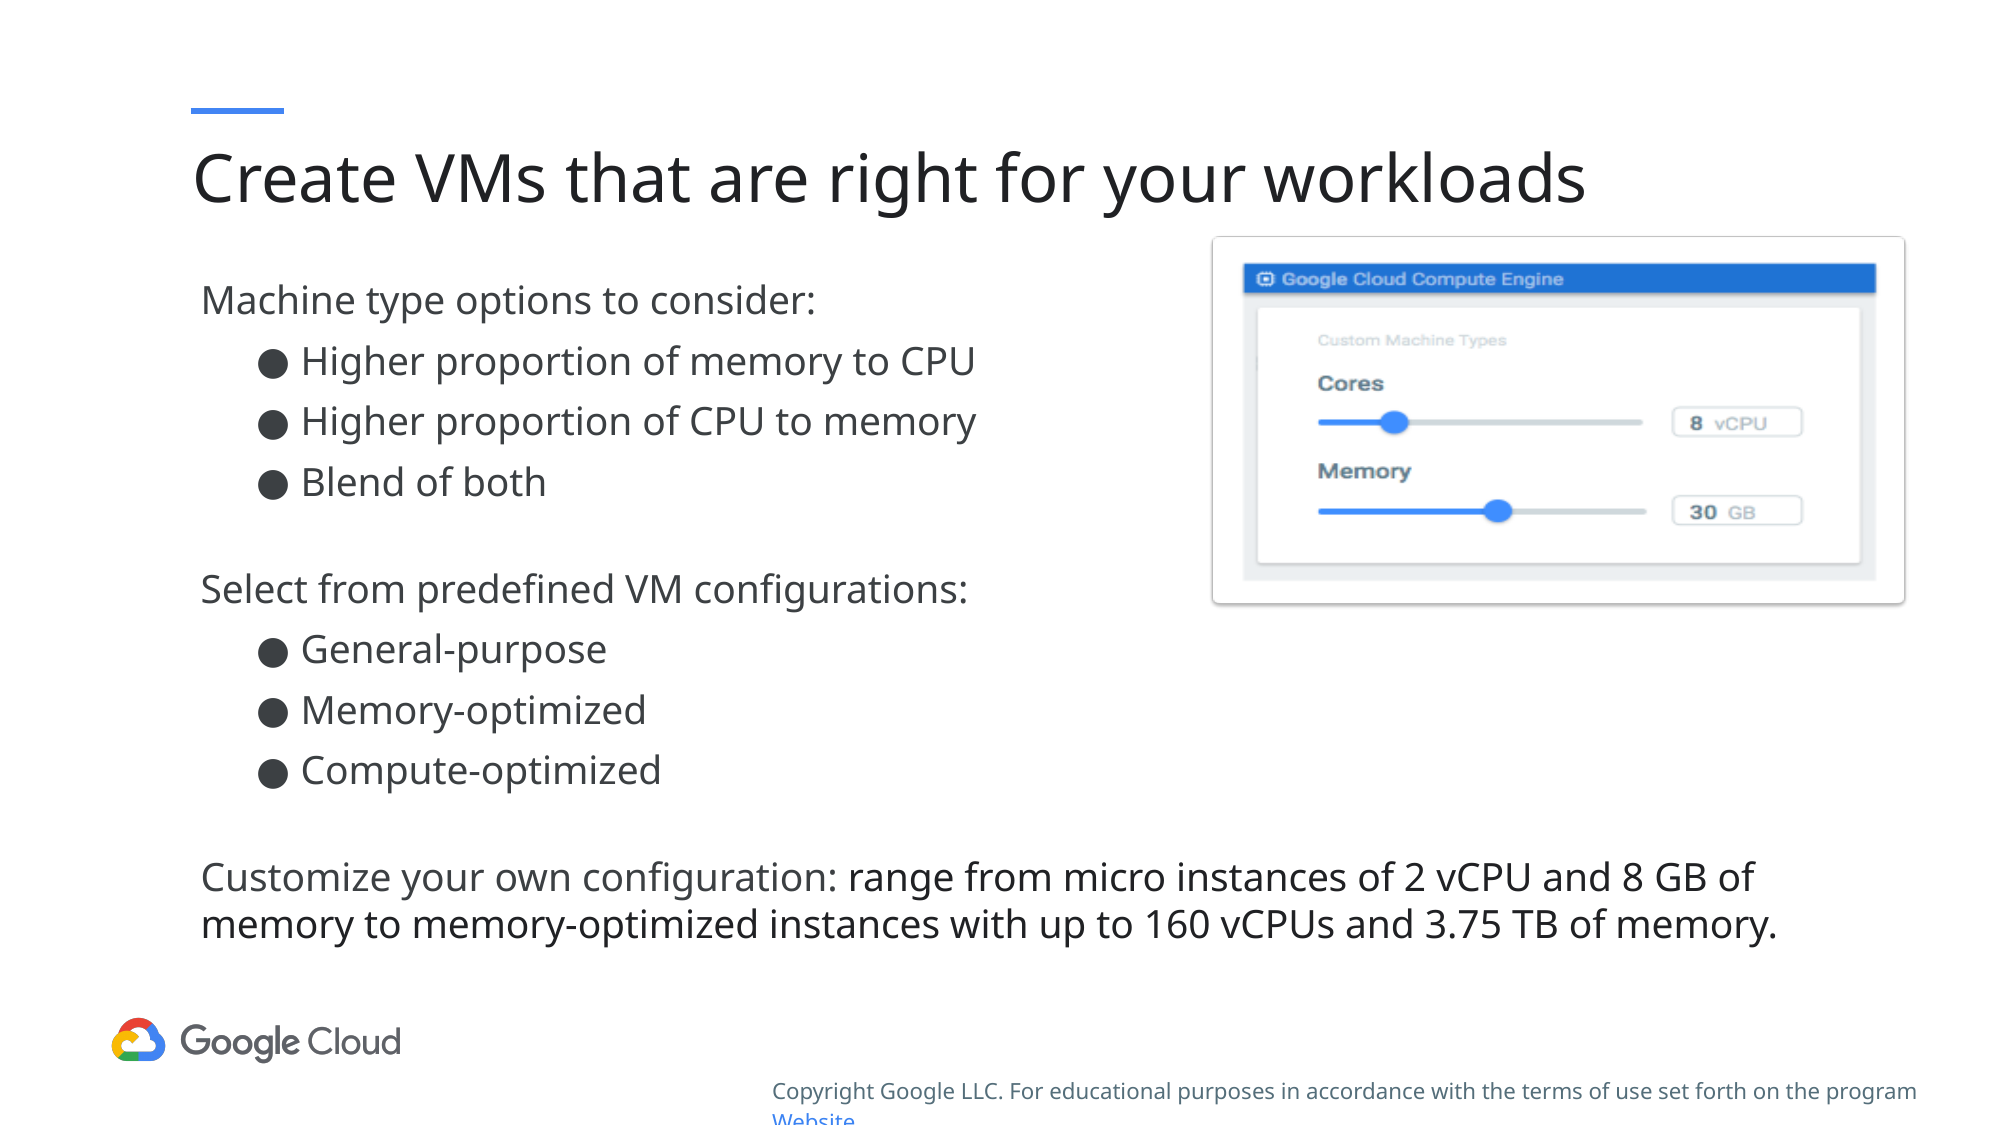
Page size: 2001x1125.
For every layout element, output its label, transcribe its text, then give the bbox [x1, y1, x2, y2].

picture [1209, 234, 1909, 610]
picture [110, 1012, 401, 1068]
list Machine type options to consider: Higher proportion of memory to CPU Higher proportion of CPU to memory Blend of both Select from predefined VM configurations: General-purpose Memory-optimized Compute-optimized Customize your own configuration: range from micro instances of 2 vCPU and 8 GB of memory to memory-optimized instances with up to 160 vCPUs and 3.75 TB of memory. [190, 265, 1851, 968]
text_box Copyright Google LLC. For educational purposes in accordance with the terms of use set forth on the program Website. [752, 1052, 1990, 1111]
title Create VMs that are right for your workloads [182, 126, 1799, 251]
